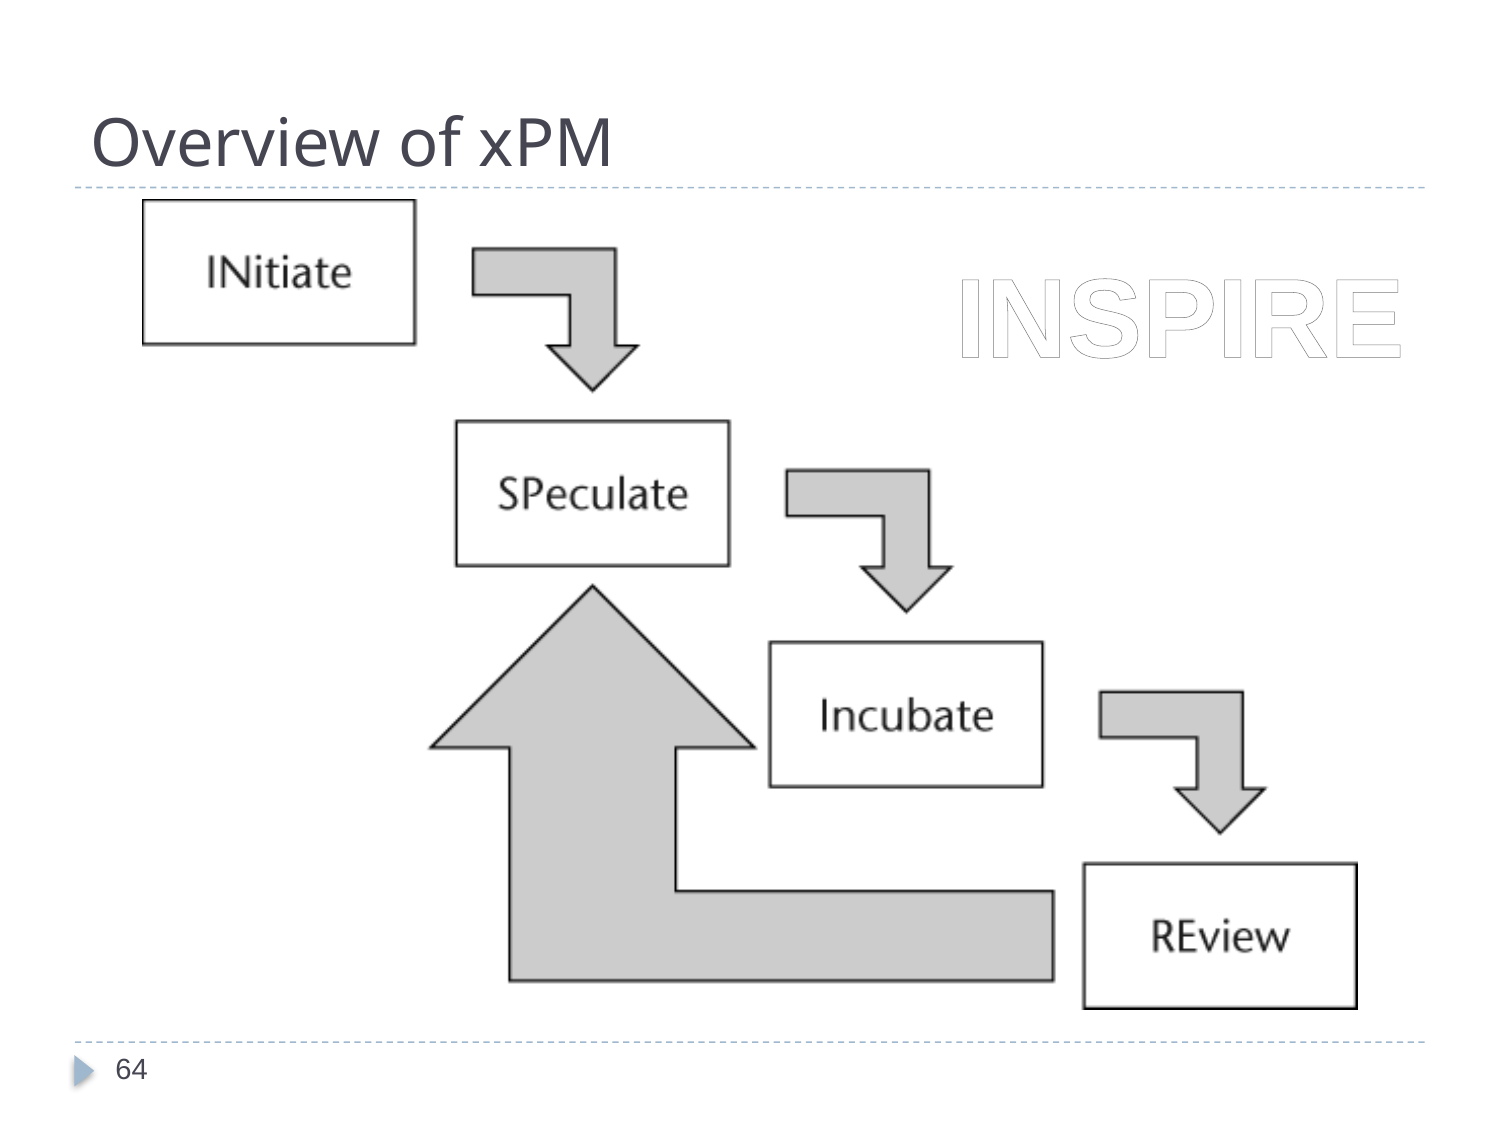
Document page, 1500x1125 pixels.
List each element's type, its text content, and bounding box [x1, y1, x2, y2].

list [142, 199, 1358, 1011]
slide_number 64 [100, 1042, 426, 1103]
text_box INSPIRE [1364, 237, 1420, 388]
title Overview of xPM [74, 24, 1426, 188]
